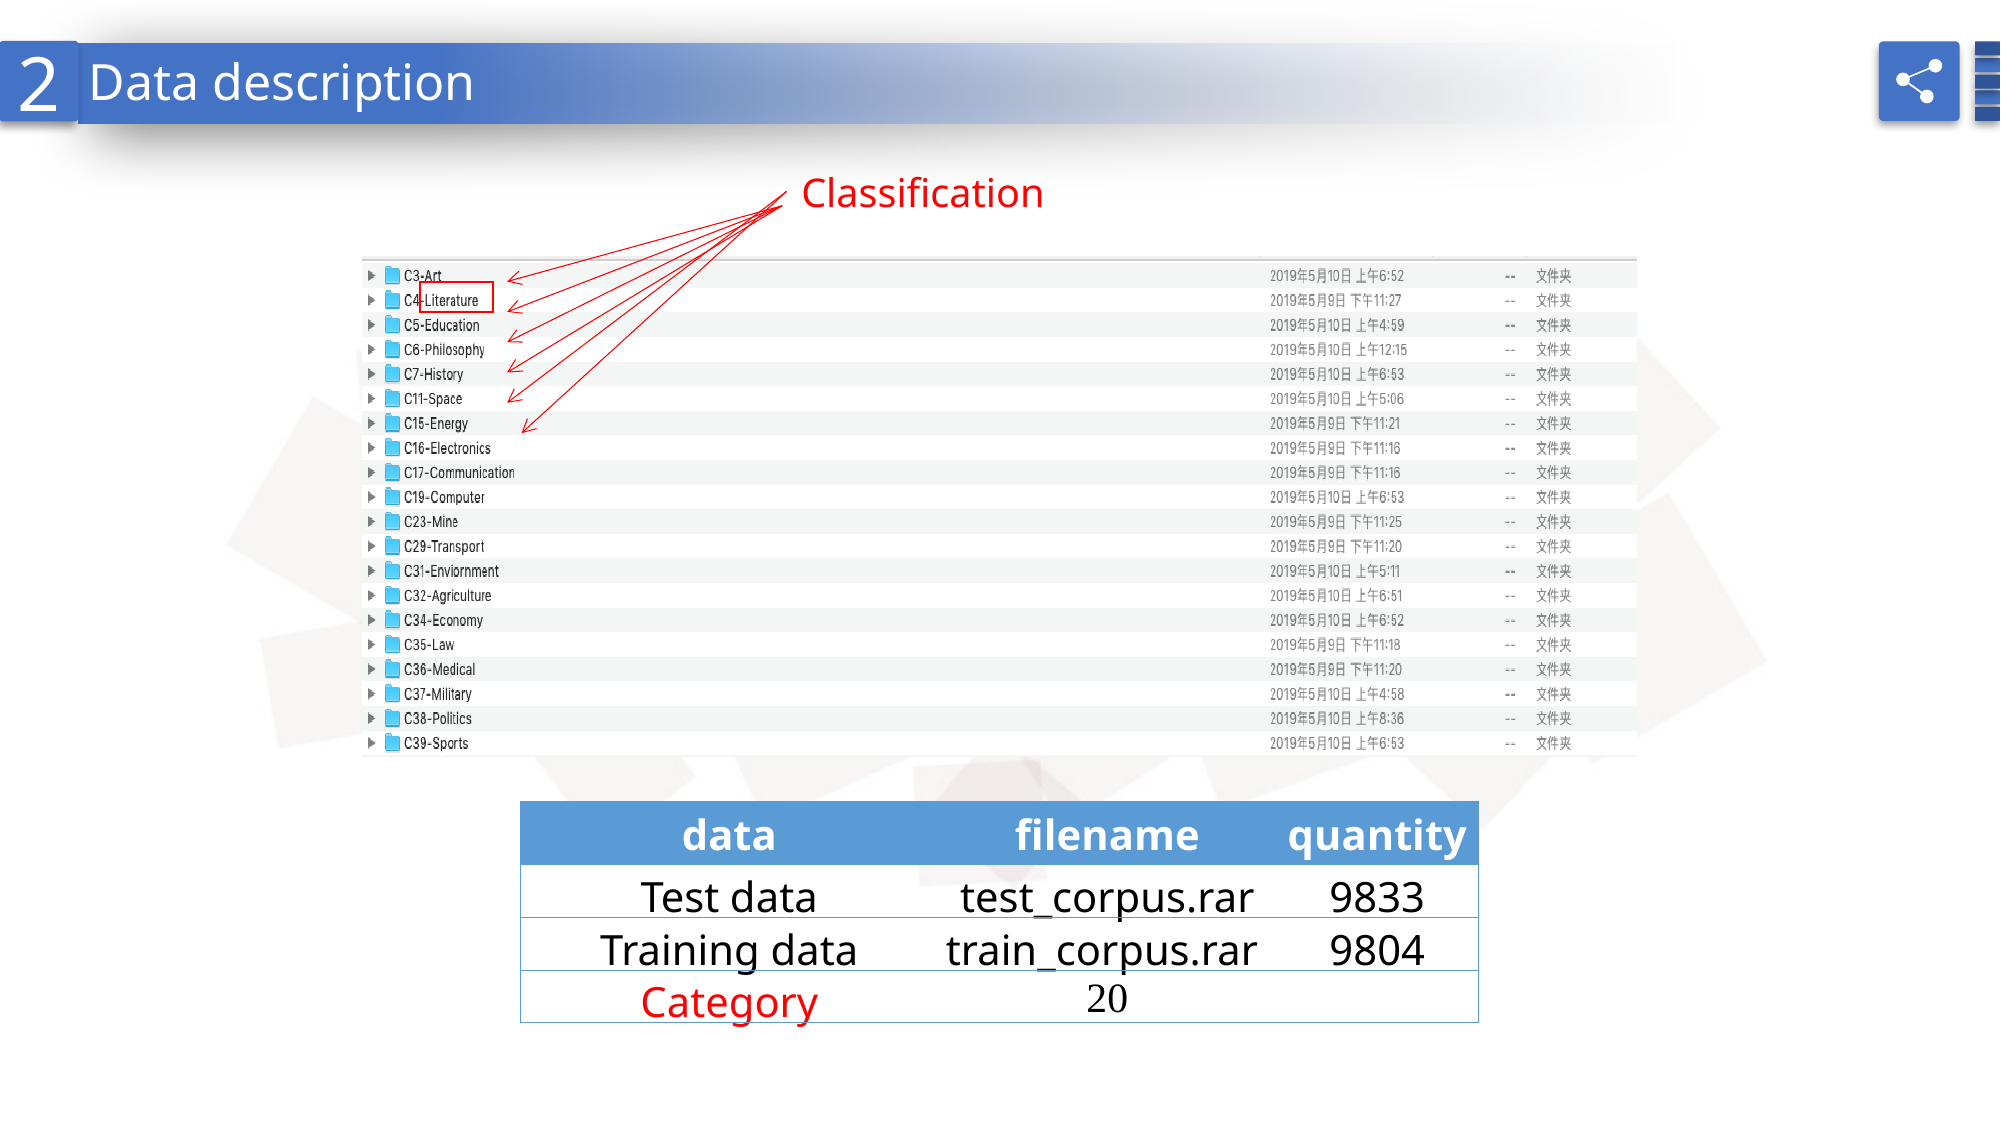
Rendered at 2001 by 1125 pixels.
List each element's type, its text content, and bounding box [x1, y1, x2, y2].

text_box 2 [0, 39, 80, 123]
table_cell 9804 [1276, 918, 1478, 970]
table_cell Training data [521, 918, 938, 970]
picture [0, 0, 2001, 1125]
table_cell [1276, 971, 1478, 1022]
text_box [362, 160, 1636, 756]
table_header quantity [1276, 802, 1478, 864]
table_header data [521, 802, 938, 864]
table_cell 20 [938, 971, 1276, 1022]
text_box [1878, 41, 2000, 121]
text_box [85, 43, 1679, 124]
table_header filename [938, 802, 1276, 864]
table_cell train_corpus.rar [938, 918, 1276, 970]
table_cell 9833 [1276, 865, 1478, 917]
table_cell Category [521, 971, 938, 1022]
table_cell test_corpus.rar [938, 865, 1276, 917]
table_cell Test data [521, 865, 938, 917]
text_box Data description [73, 43, 603, 119]
